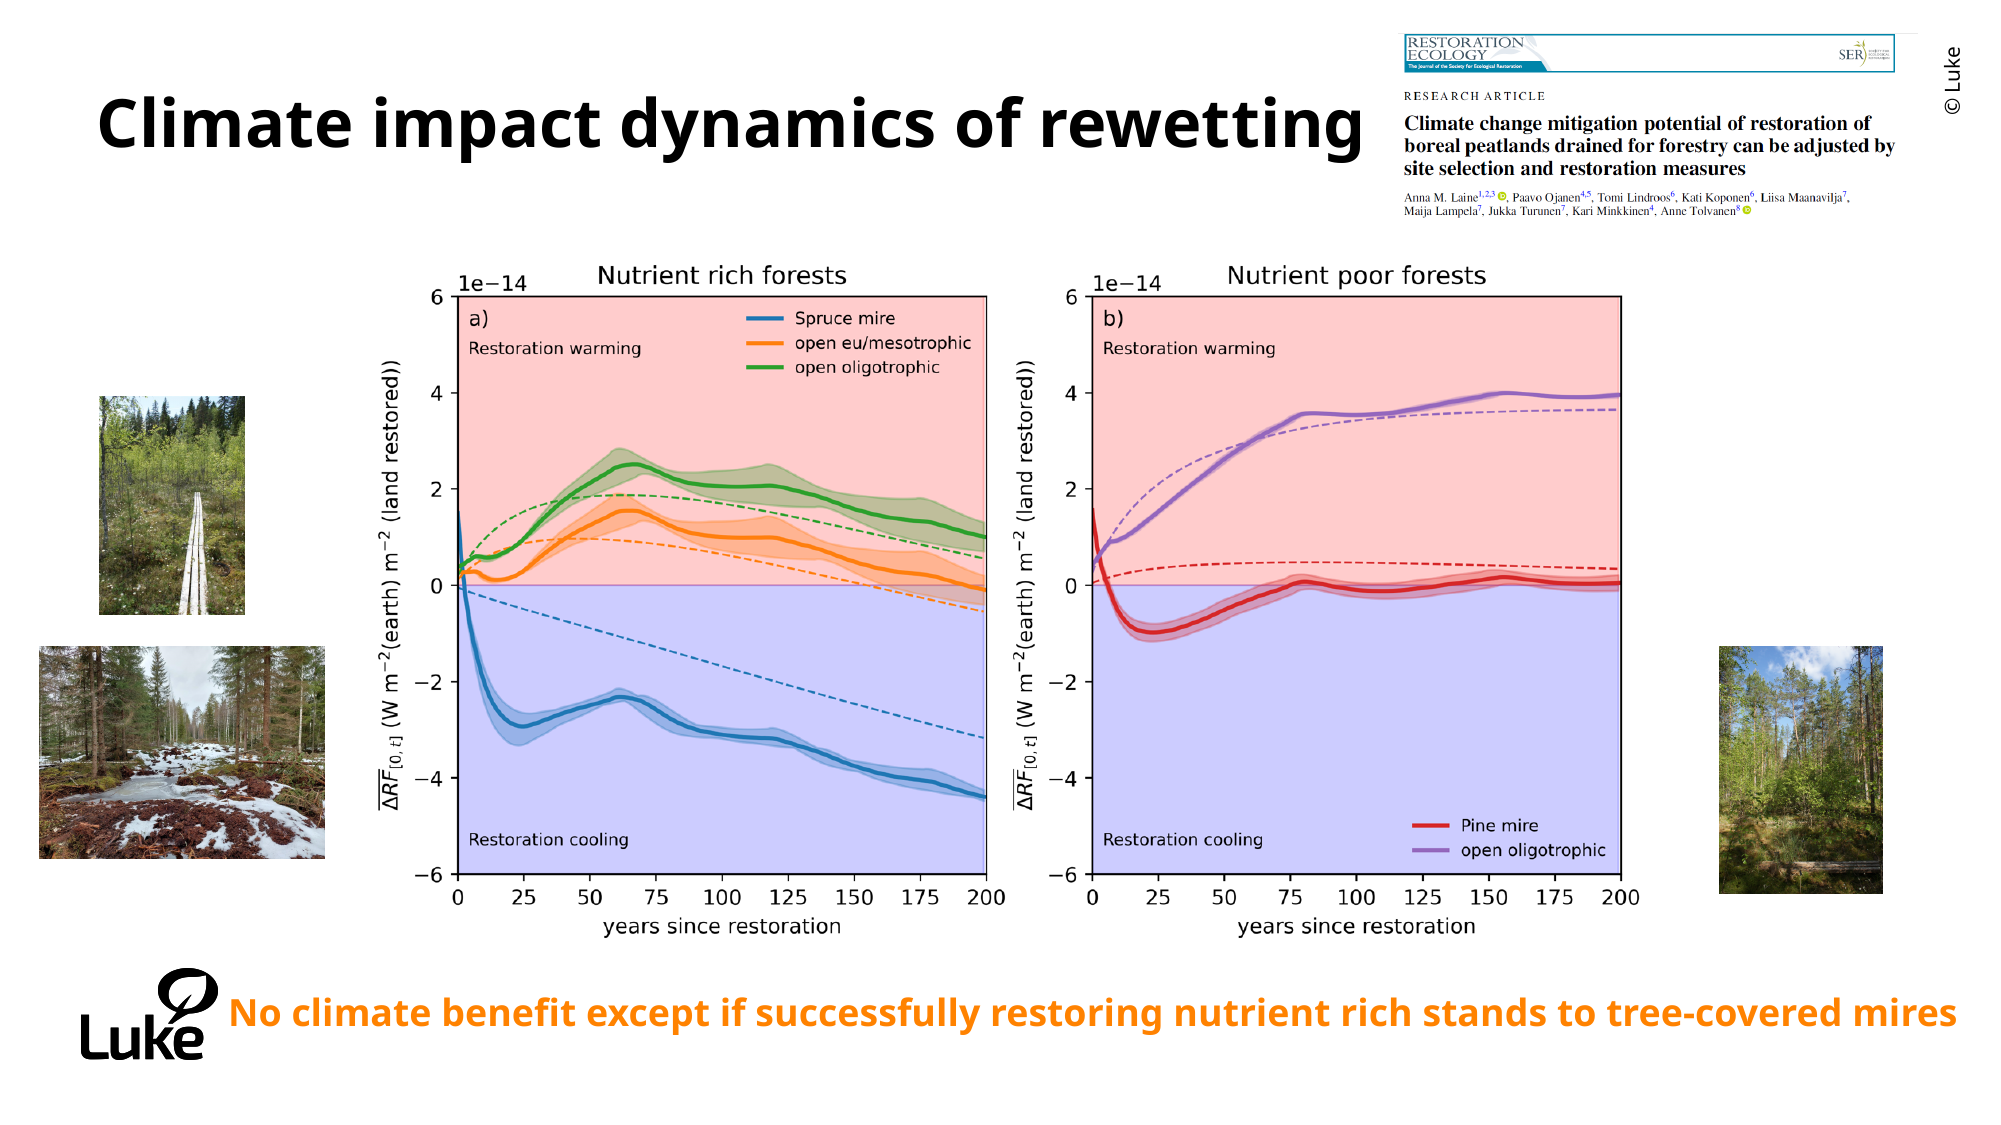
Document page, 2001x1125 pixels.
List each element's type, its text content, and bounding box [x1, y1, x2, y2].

picture [1719, 646, 1883, 894]
picture [99, 396, 245, 615]
picture [1398, 32, 1918, 228]
picture [39, 646, 325, 859]
text_box No climate benefit except if successfully restoring nutrient rich stands to tree-covered mires [213, 981, 1975, 1042]
title Climate impact dynamics of rewetting [81, 82, 1906, 238]
picture [81, 968, 218, 1060]
picture [335, 237, 1665, 954]
